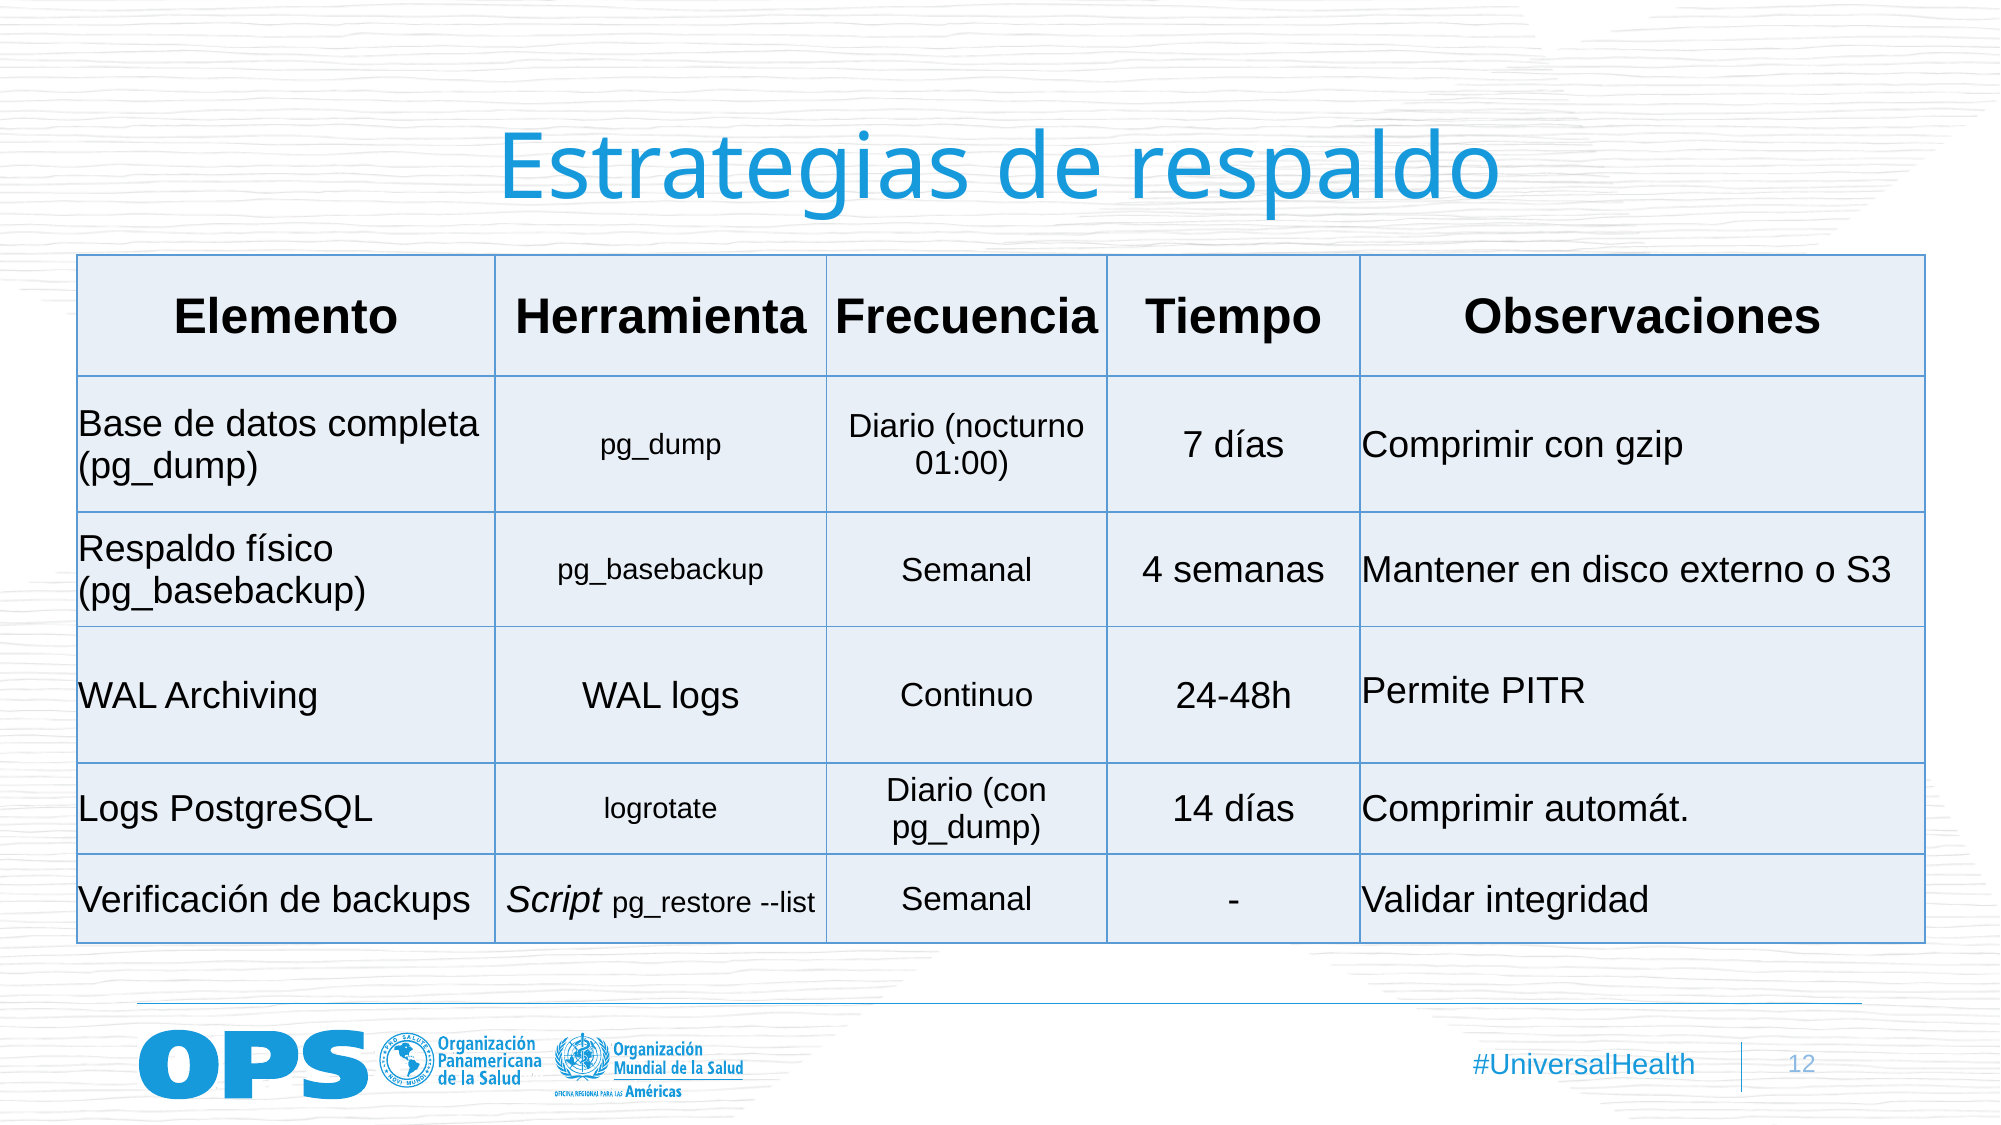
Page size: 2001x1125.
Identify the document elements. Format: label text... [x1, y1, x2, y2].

table_cell Continuo [827, 627, 1106, 762]
table_header Observaciones [1361, 256, 1924, 375]
table_cell Permite PITR [1361, 627, 1924, 762]
table_cell pg_basebackup [496, 513, 826, 626]
table_cell Comprimir automát. [1361, 764, 1924, 853]
table_cell Mantener en disco externo o S3 [1361, 513, 1924, 626]
table_cell 24-48h [1108, 627, 1359, 762]
table_cell - [1108, 855, 1359, 942]
slide_number 12 [1741, 1032, 1863, 1093]
table_cell logrotate [496, 764, 826, 853]
table_cell Semanal [827, 855, 1106, 942]
table_cell WAL Archiving [78, 627, 494, 762]
table_cell Base de datos completa (pg_dump) [78, 377, 494, 511]
table_cell 14 días [1108, 764, 1359, 853]
table_cell Verificación de backups [78, 855, 494, 942]
table_cell Comprimir con gzip [1361, 377, 1924, 511]
title Estrategias de respaldo [137, 59, 1863, 254]
table_cell Diario (nocturno 01:00) [827, 377, 1106, 511]
table_cell 7 días [1108, 377, 1359, 511]
table_header Elemento [78, 256, 494, 375]
table_cell Script pg_restore --list [496, 855, 826, 942]
table_cell Semanal [827, 513, 1106, 626]
table_cell Diario (con pg_dump) [827, 764, 1106, 853]
table_cell WAL logs [496, 627, 826, 762]
table_cell Logs PostgreSQL [78, 764, 494, 853]
table_header Herramienta [496, 256, 826, 375]
table_header Frecuencia [827, 256, 1106, 375]
table_cell Respaldo físico (pg_basebackup) [78, 513, 494, 626]
table_header Tiempo [1108, 256, 1359, 375]
table_cell 4 semanas [1108, 513, 1359, 626]
table_cell pg_dump [496, 377, 826, 511]
table_cell Validar integridad [1361, 855, 1924, 942]
